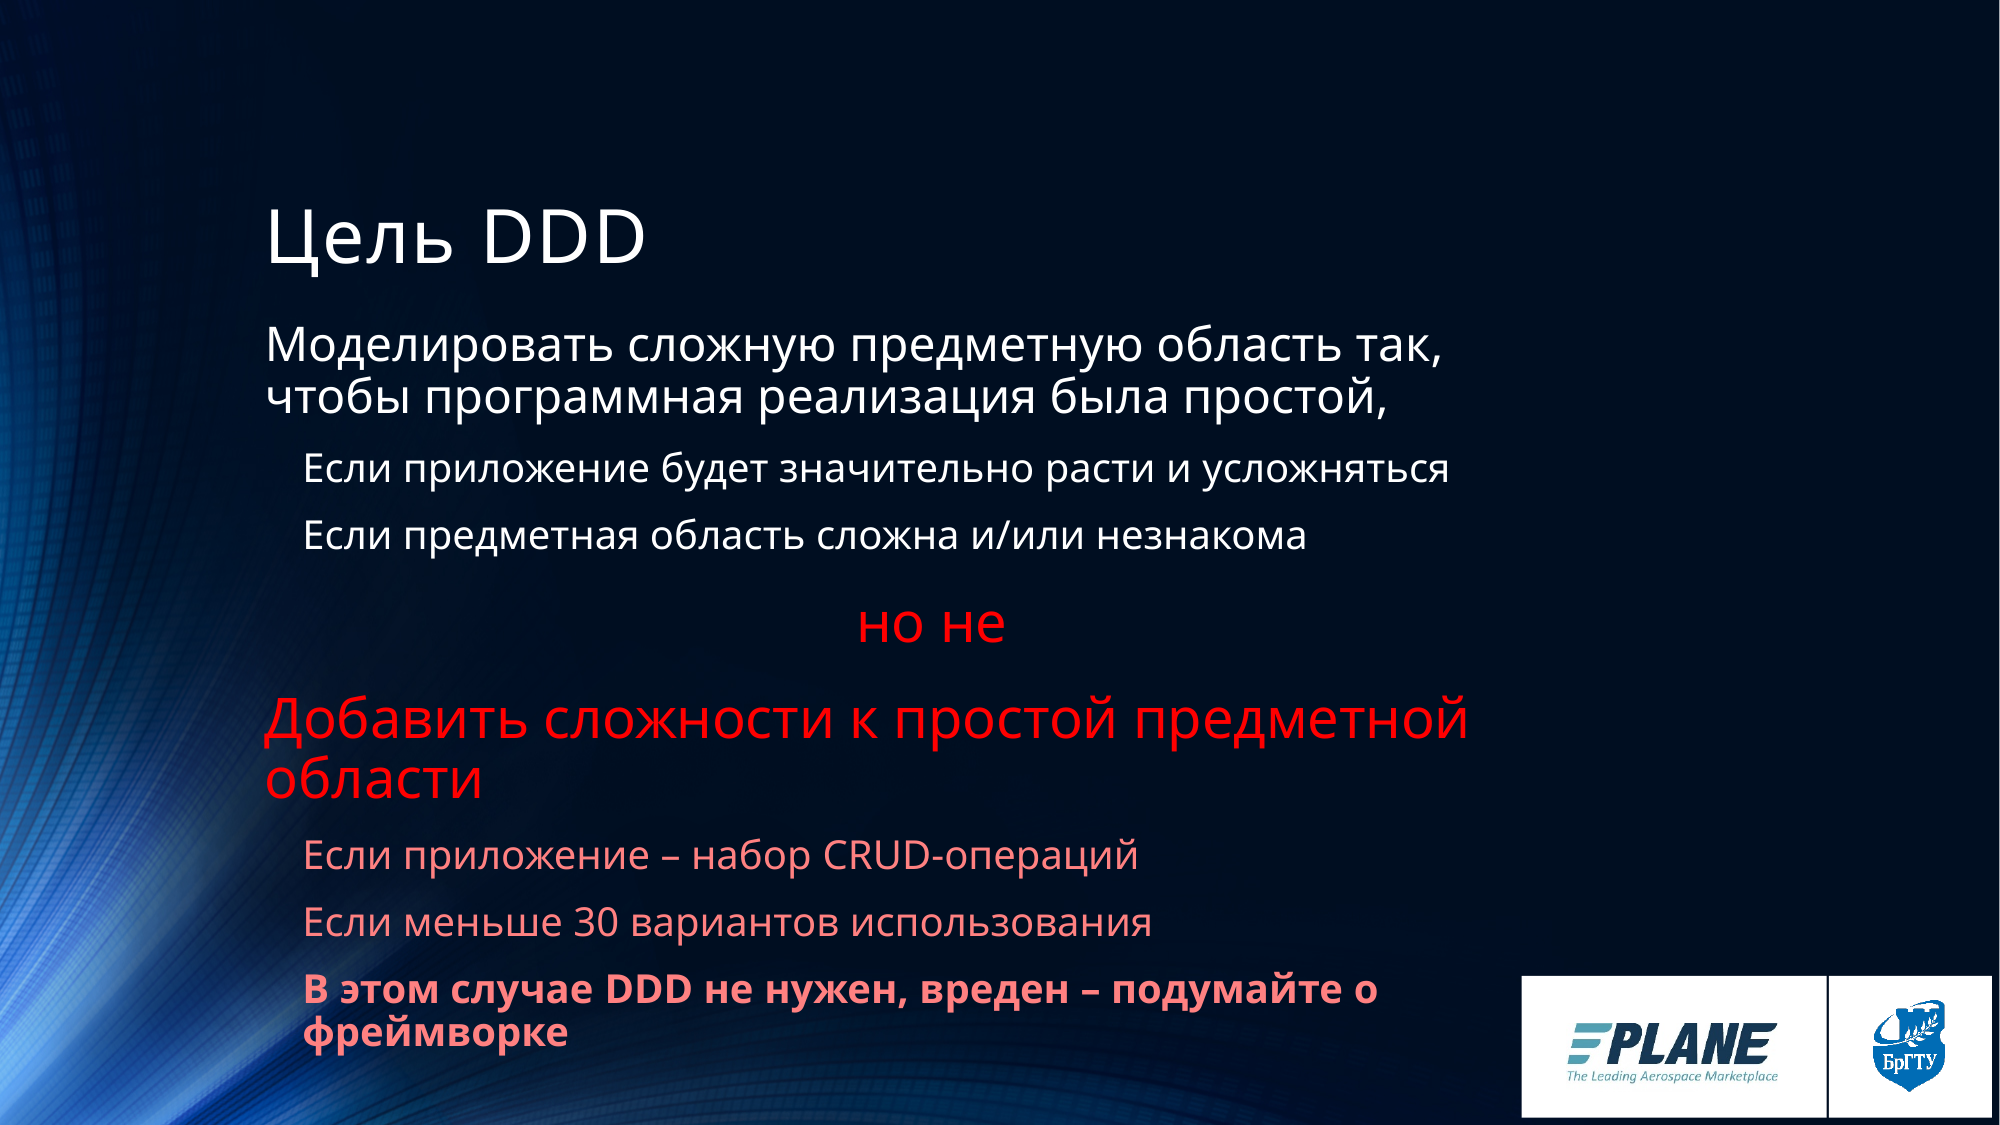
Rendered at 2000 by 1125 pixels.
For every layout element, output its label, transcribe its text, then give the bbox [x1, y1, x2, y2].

picture [0, 0, 2000, 1125]
title Цель DDD [249, 62, 1750, 288]
list Моделировать сложную предметную область так, чтобы программная реализация была простой, Если приложение будет значительно расти и усложняться Если предметная область сложна и/или незнакома но не Добавить сложности к простой предметной области Если приложение – набор CRUD-операций Если меньше 30 вариантов использования В этом случае DDD не нужен, вреден – подумайте о фреймворке [249, 312, 1614, 1071]
